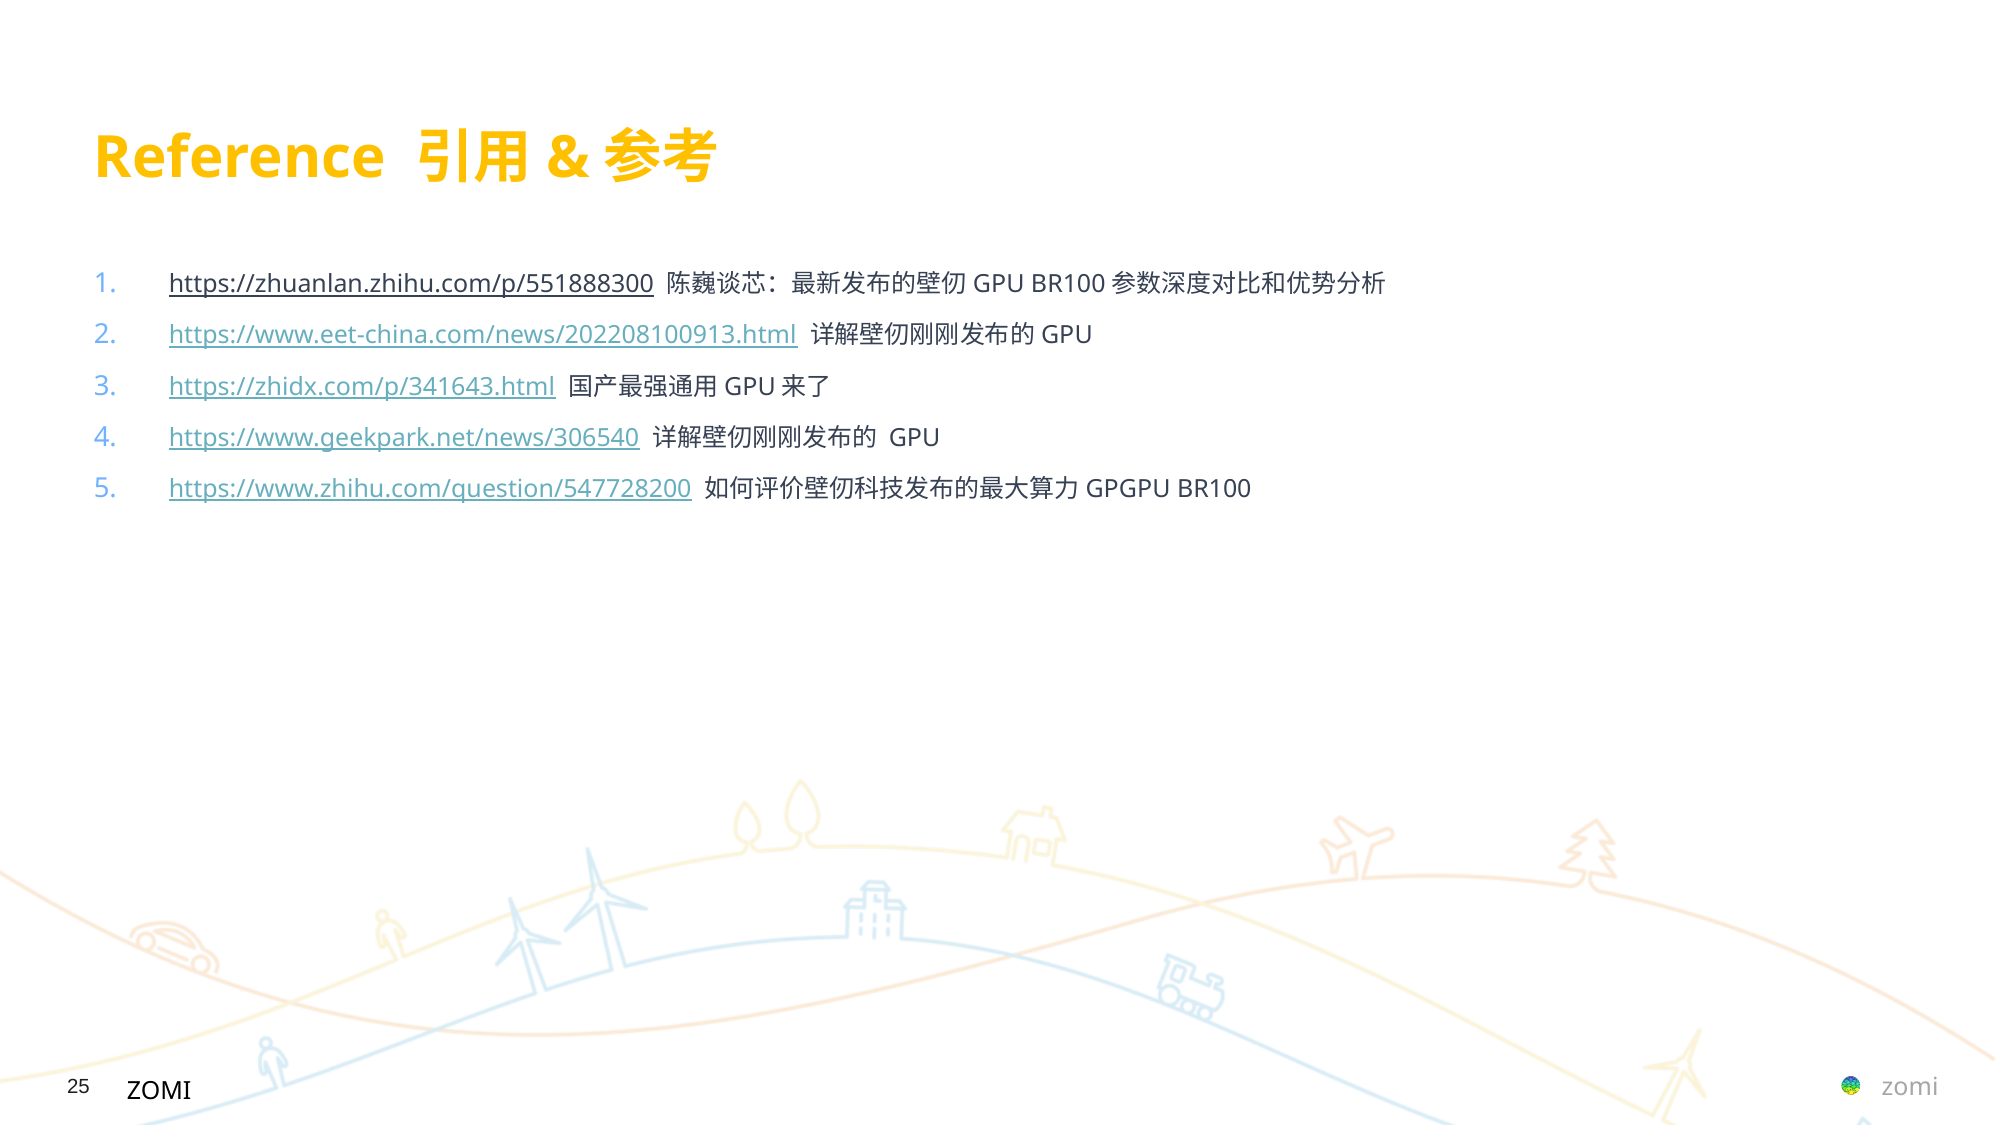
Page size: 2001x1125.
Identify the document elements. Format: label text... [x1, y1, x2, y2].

picture [1842, 1077, 1860, 1094]
title Reference 引用&参考 [79, 111, 1910, 209]
list https://zhuanlan.zhihu.com/p/551888300 陈巍谈芯：最新发布的壁仞GPU BR100参数深度对比和优势分析 https://www.eet-china.com/news/202208100913.html 详解壁仞刚刚发布的GPU https://zhidx.com/p/341643.html 国产最强通用GPU来了 https://www.geekpark.net/news/306540 详解壁仞刚刚发布的 GPU https://www.zhihu.com/question/547728200 如何评价壁仞科技发布的最大算力GPGPU BR100 [79, 243, 1910, 986]
